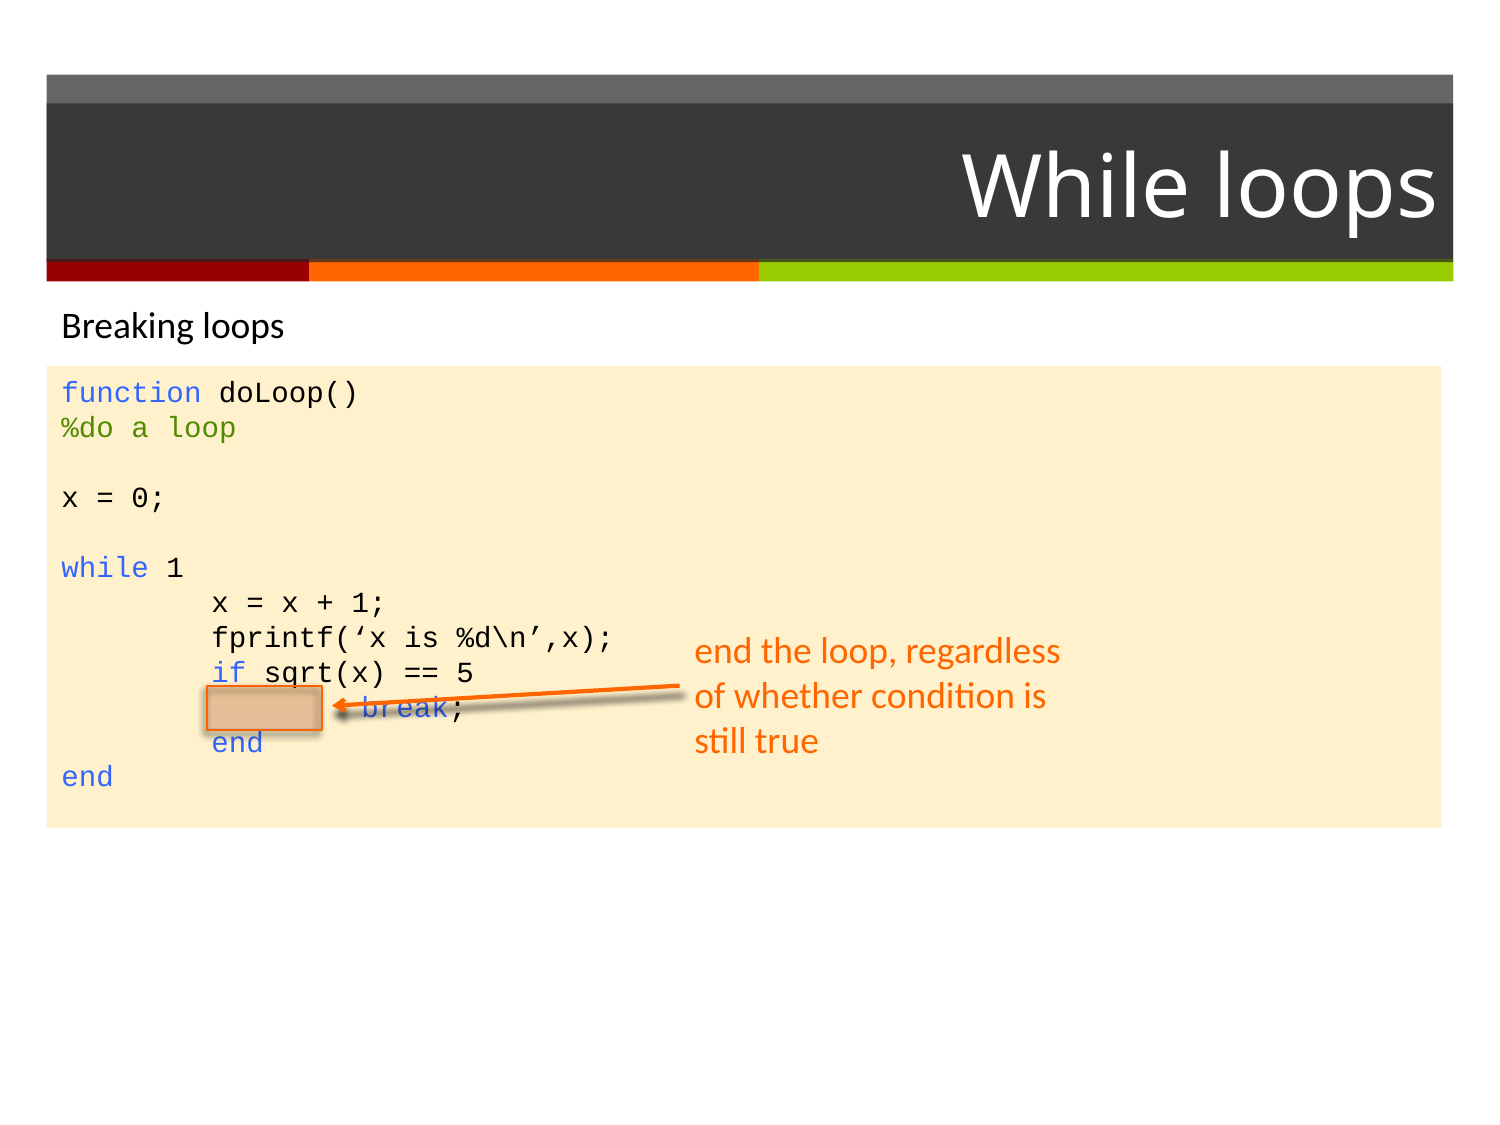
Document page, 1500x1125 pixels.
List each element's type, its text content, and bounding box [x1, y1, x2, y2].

title While loops [46, 103, 1454, 263]
text_box function doLoop() %do a loop x = 0; while 1 x = x + 1; fprintf(‘x is %d\n’,x); if sqrt(x) == 5 break; end end [46, 365, 1442, 828]
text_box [331, 685, 681, 707]
text_box [206, 685, 323, 731]
text_box end the loop, regardless of whether condition is still true [679, 618, 1114, 768]
text_box Breaking loops [46, 293, 620, 354]
